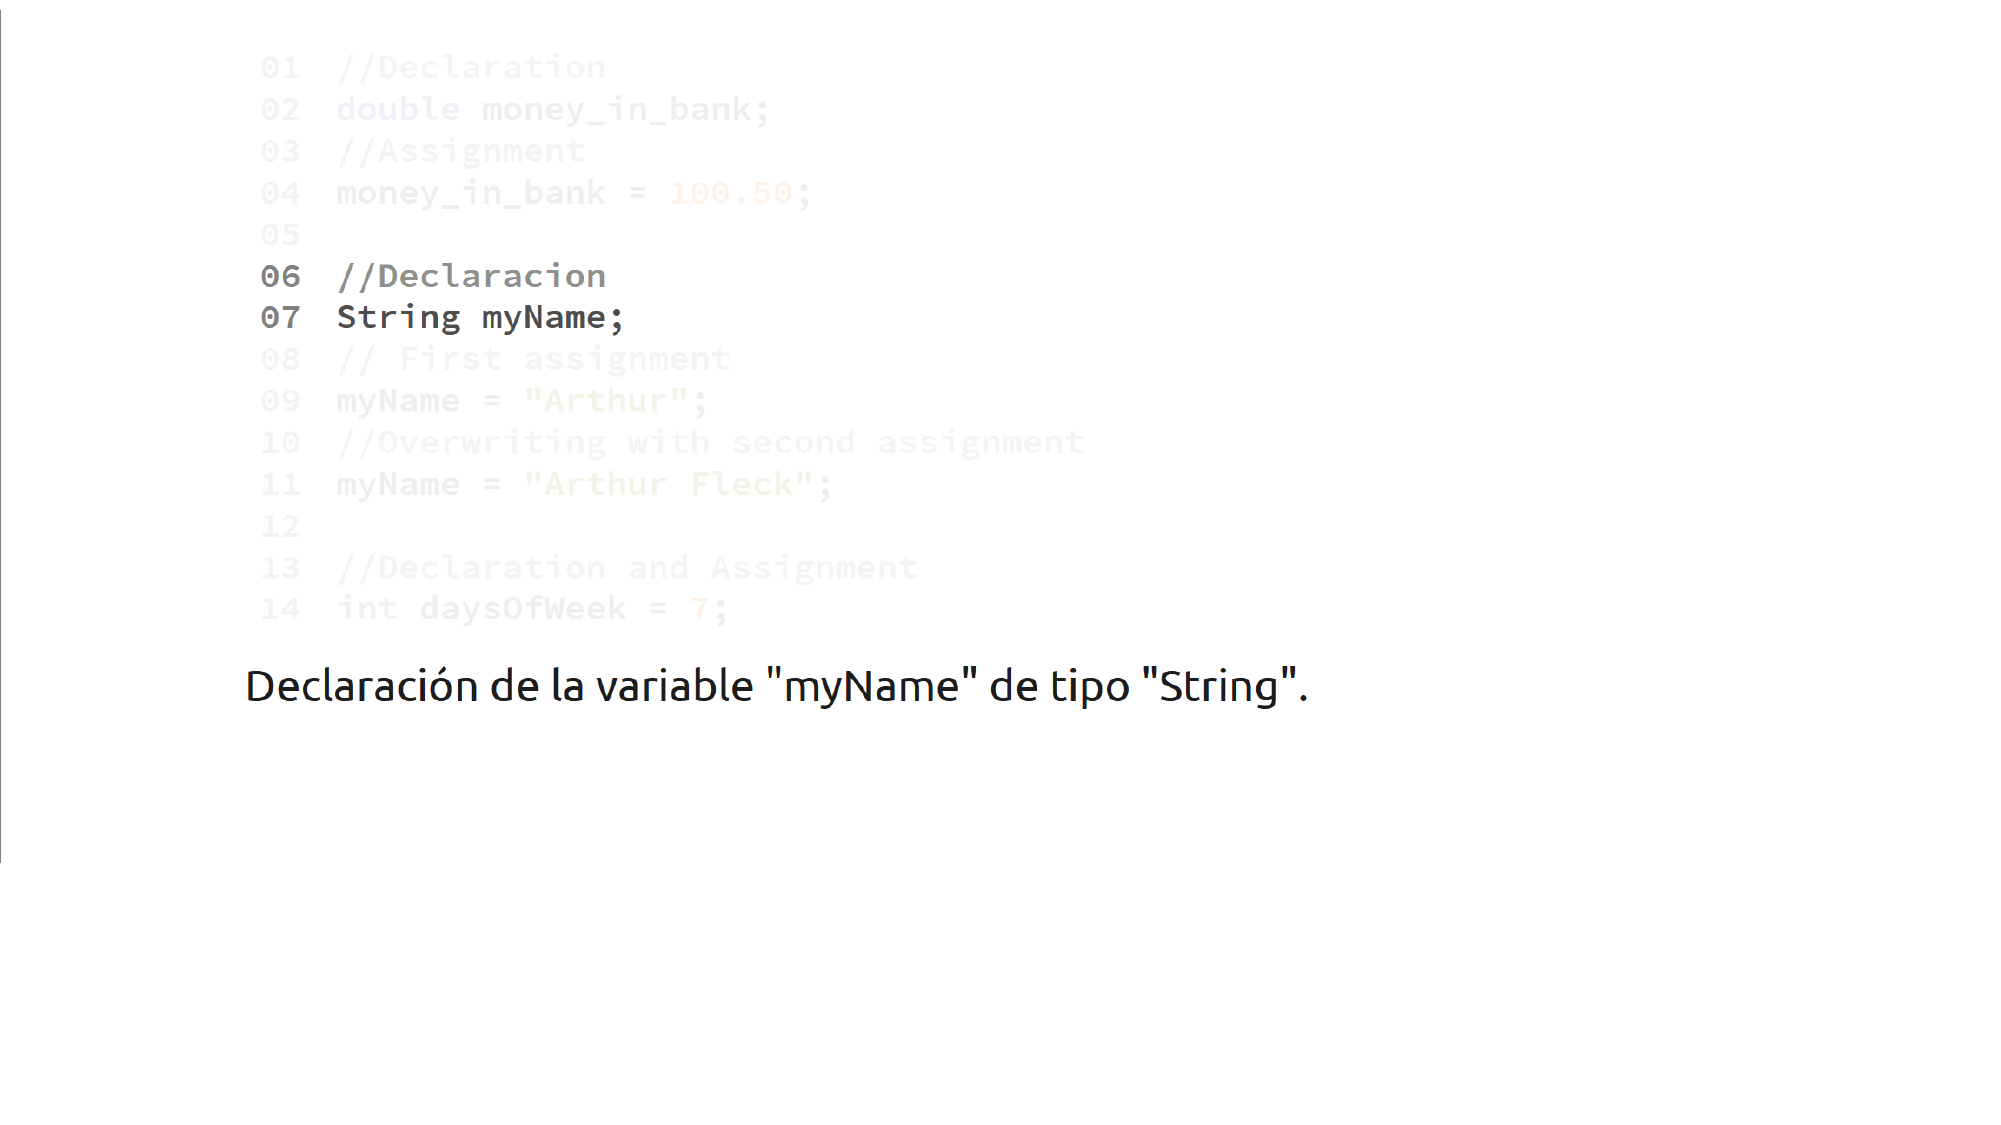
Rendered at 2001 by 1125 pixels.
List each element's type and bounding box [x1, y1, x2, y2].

picture [0, 10, 2000, 863]
